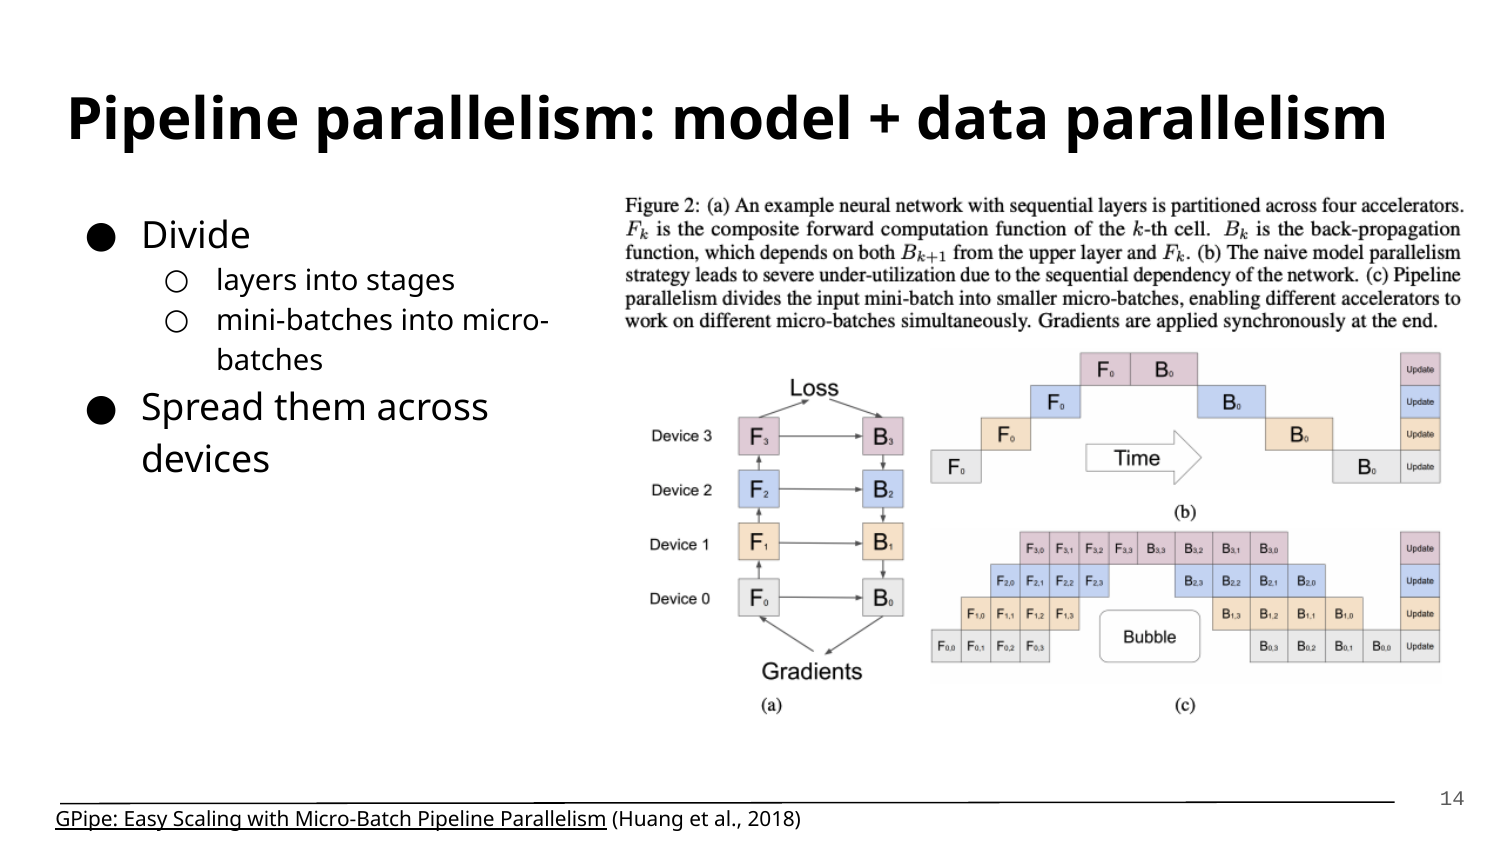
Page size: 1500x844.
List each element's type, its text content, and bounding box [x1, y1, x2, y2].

slide_number ‹#› [1389, 764, 1480, 830]
list Divide layers into stages mini-batches into micro-batches Spread them across devices [51, 189, 580, 743]
text_box GPipe: Easy Scaling with Micro-Batch Pipeline Parallelism (Huang et al., 2018) [55, 805, 1400, 844]
picture [611, 185, 1481, 740]
title Pipeline parallelism: model + data parallelism [51, 66, 1449, 161]
